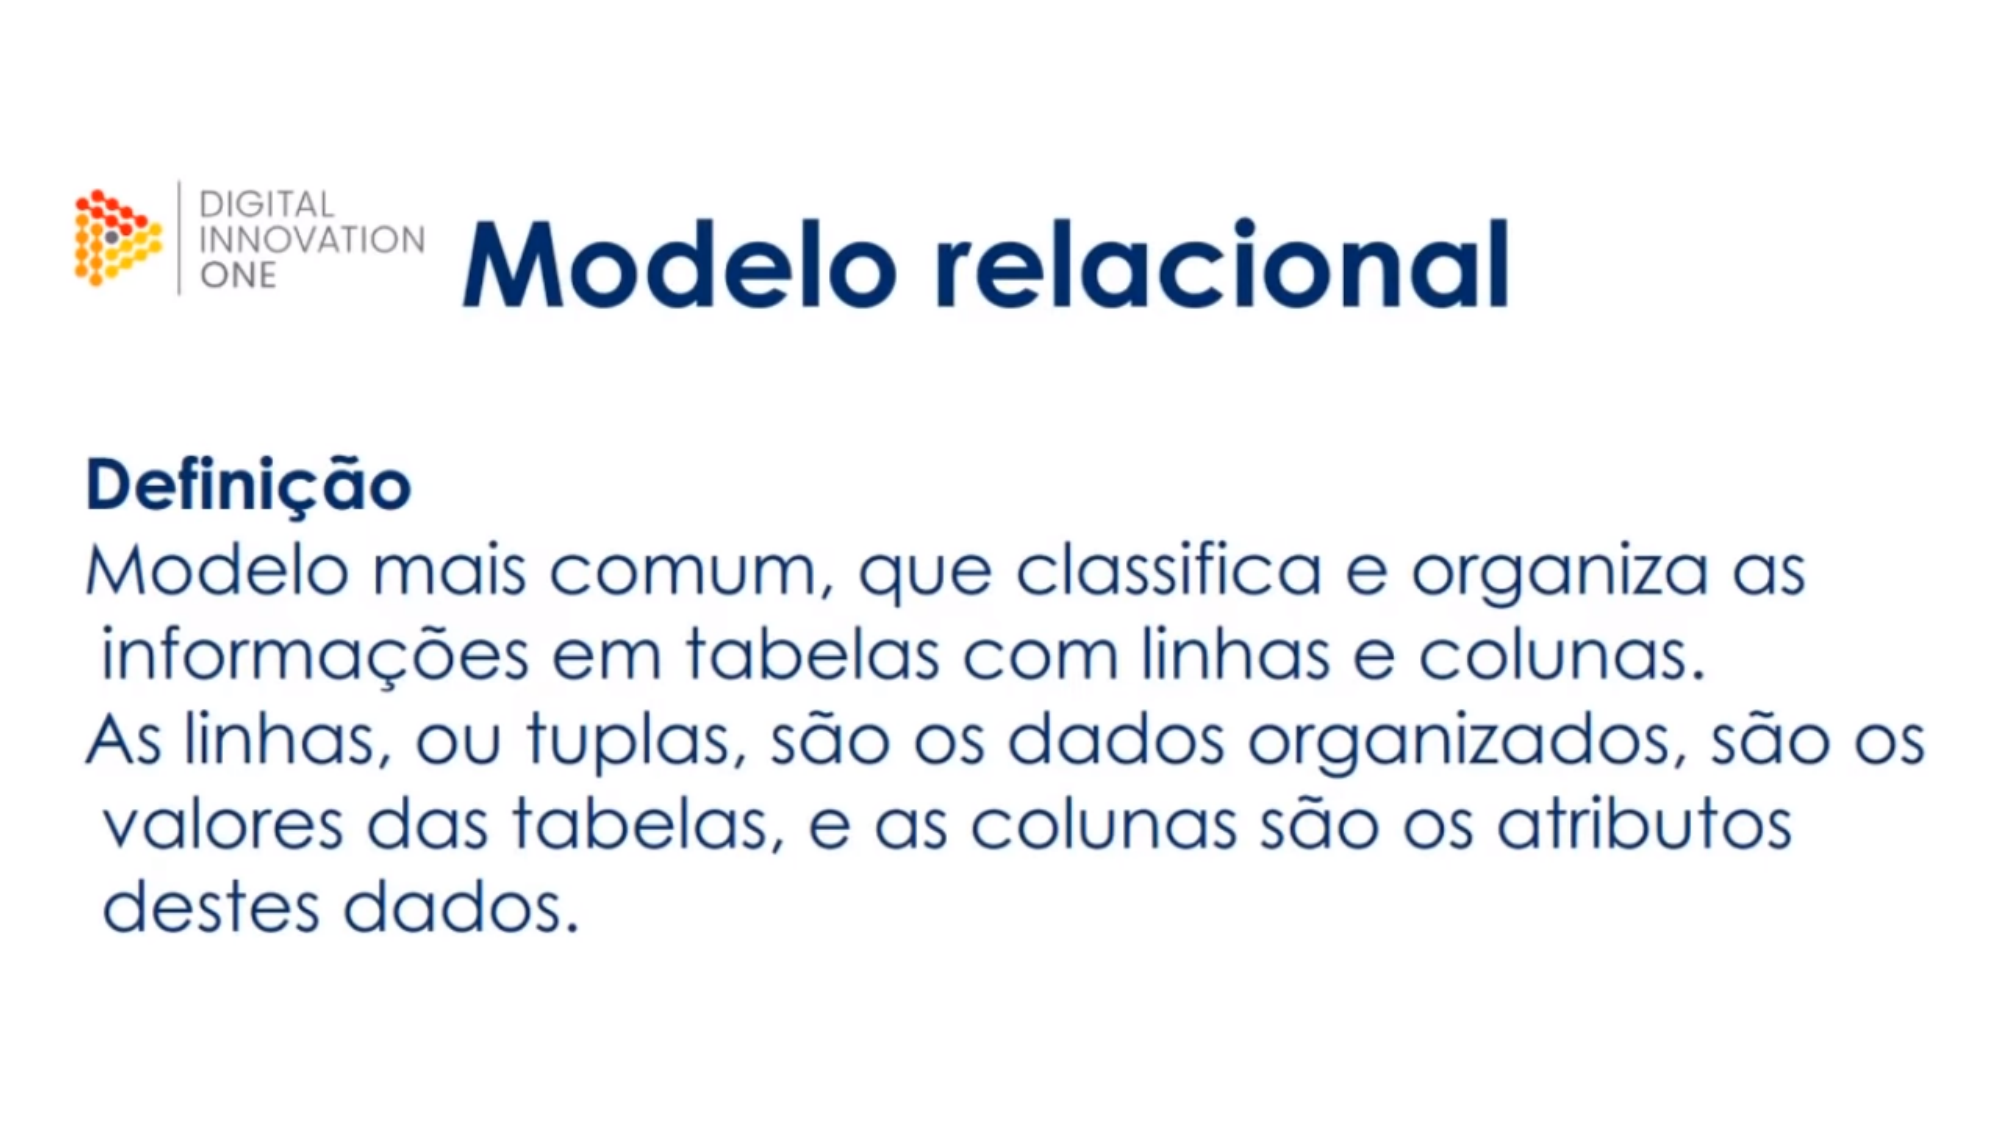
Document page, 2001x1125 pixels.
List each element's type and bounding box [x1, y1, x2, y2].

picture [65, 173, 1935, 952]
